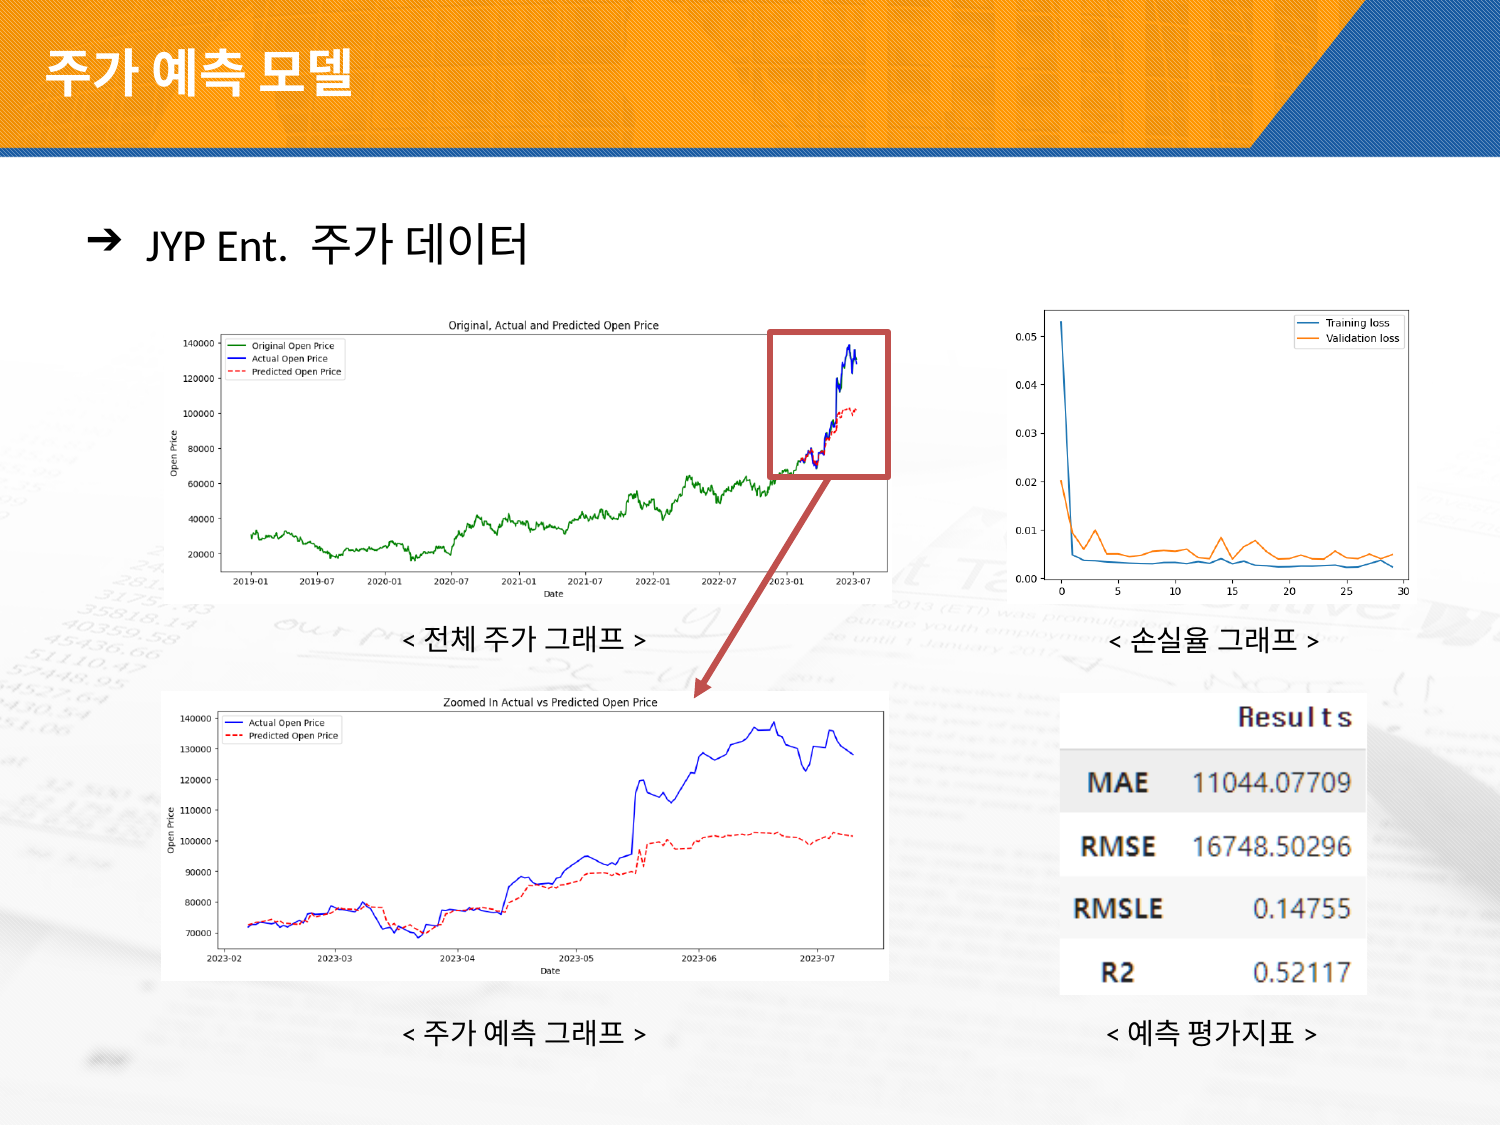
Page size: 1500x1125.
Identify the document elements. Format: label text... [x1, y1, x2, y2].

text_box <예측 평가지표> [1015, 1007, 1408, 1060]
title 주가 예측 모델 [29, 6, 1287, 138]
text_box JYP Ent. 주가 데이터 [55, 192, 721, 294]
text_box <손실율 그래프> [1018, 614, 1411, 667]
picture [0, 0, 1500, 1125]
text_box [693, 476, 830, 699]
text_box <전체 주가 그래프> [328, 613, 688, 665]
text_box <주가 예측 그래프> [328, 1007, 721, 1060]
